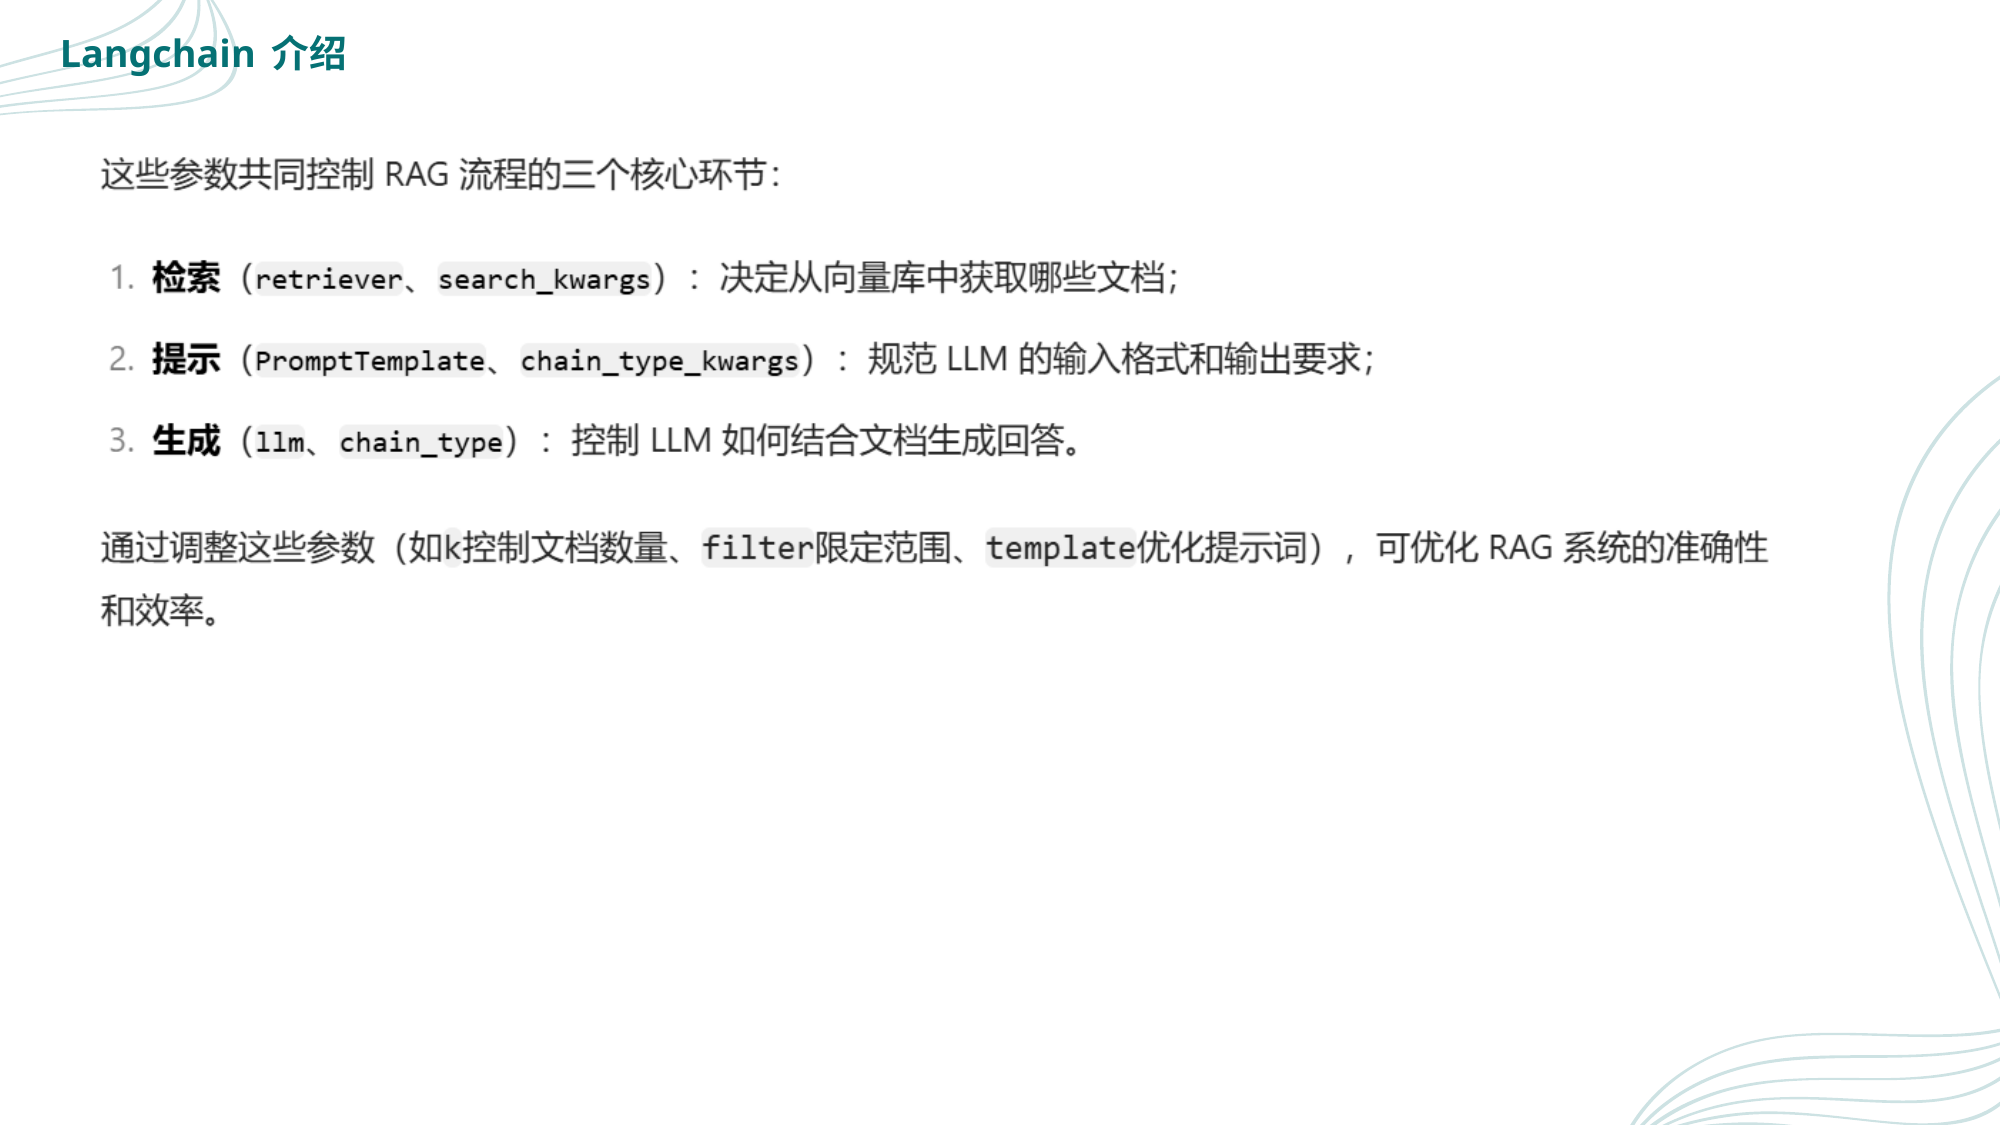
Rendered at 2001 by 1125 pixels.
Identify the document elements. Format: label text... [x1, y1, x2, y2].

picture [77, 136, 1827, 655]
text_box Langchain 介绍 [45, 22, 647, 83]
